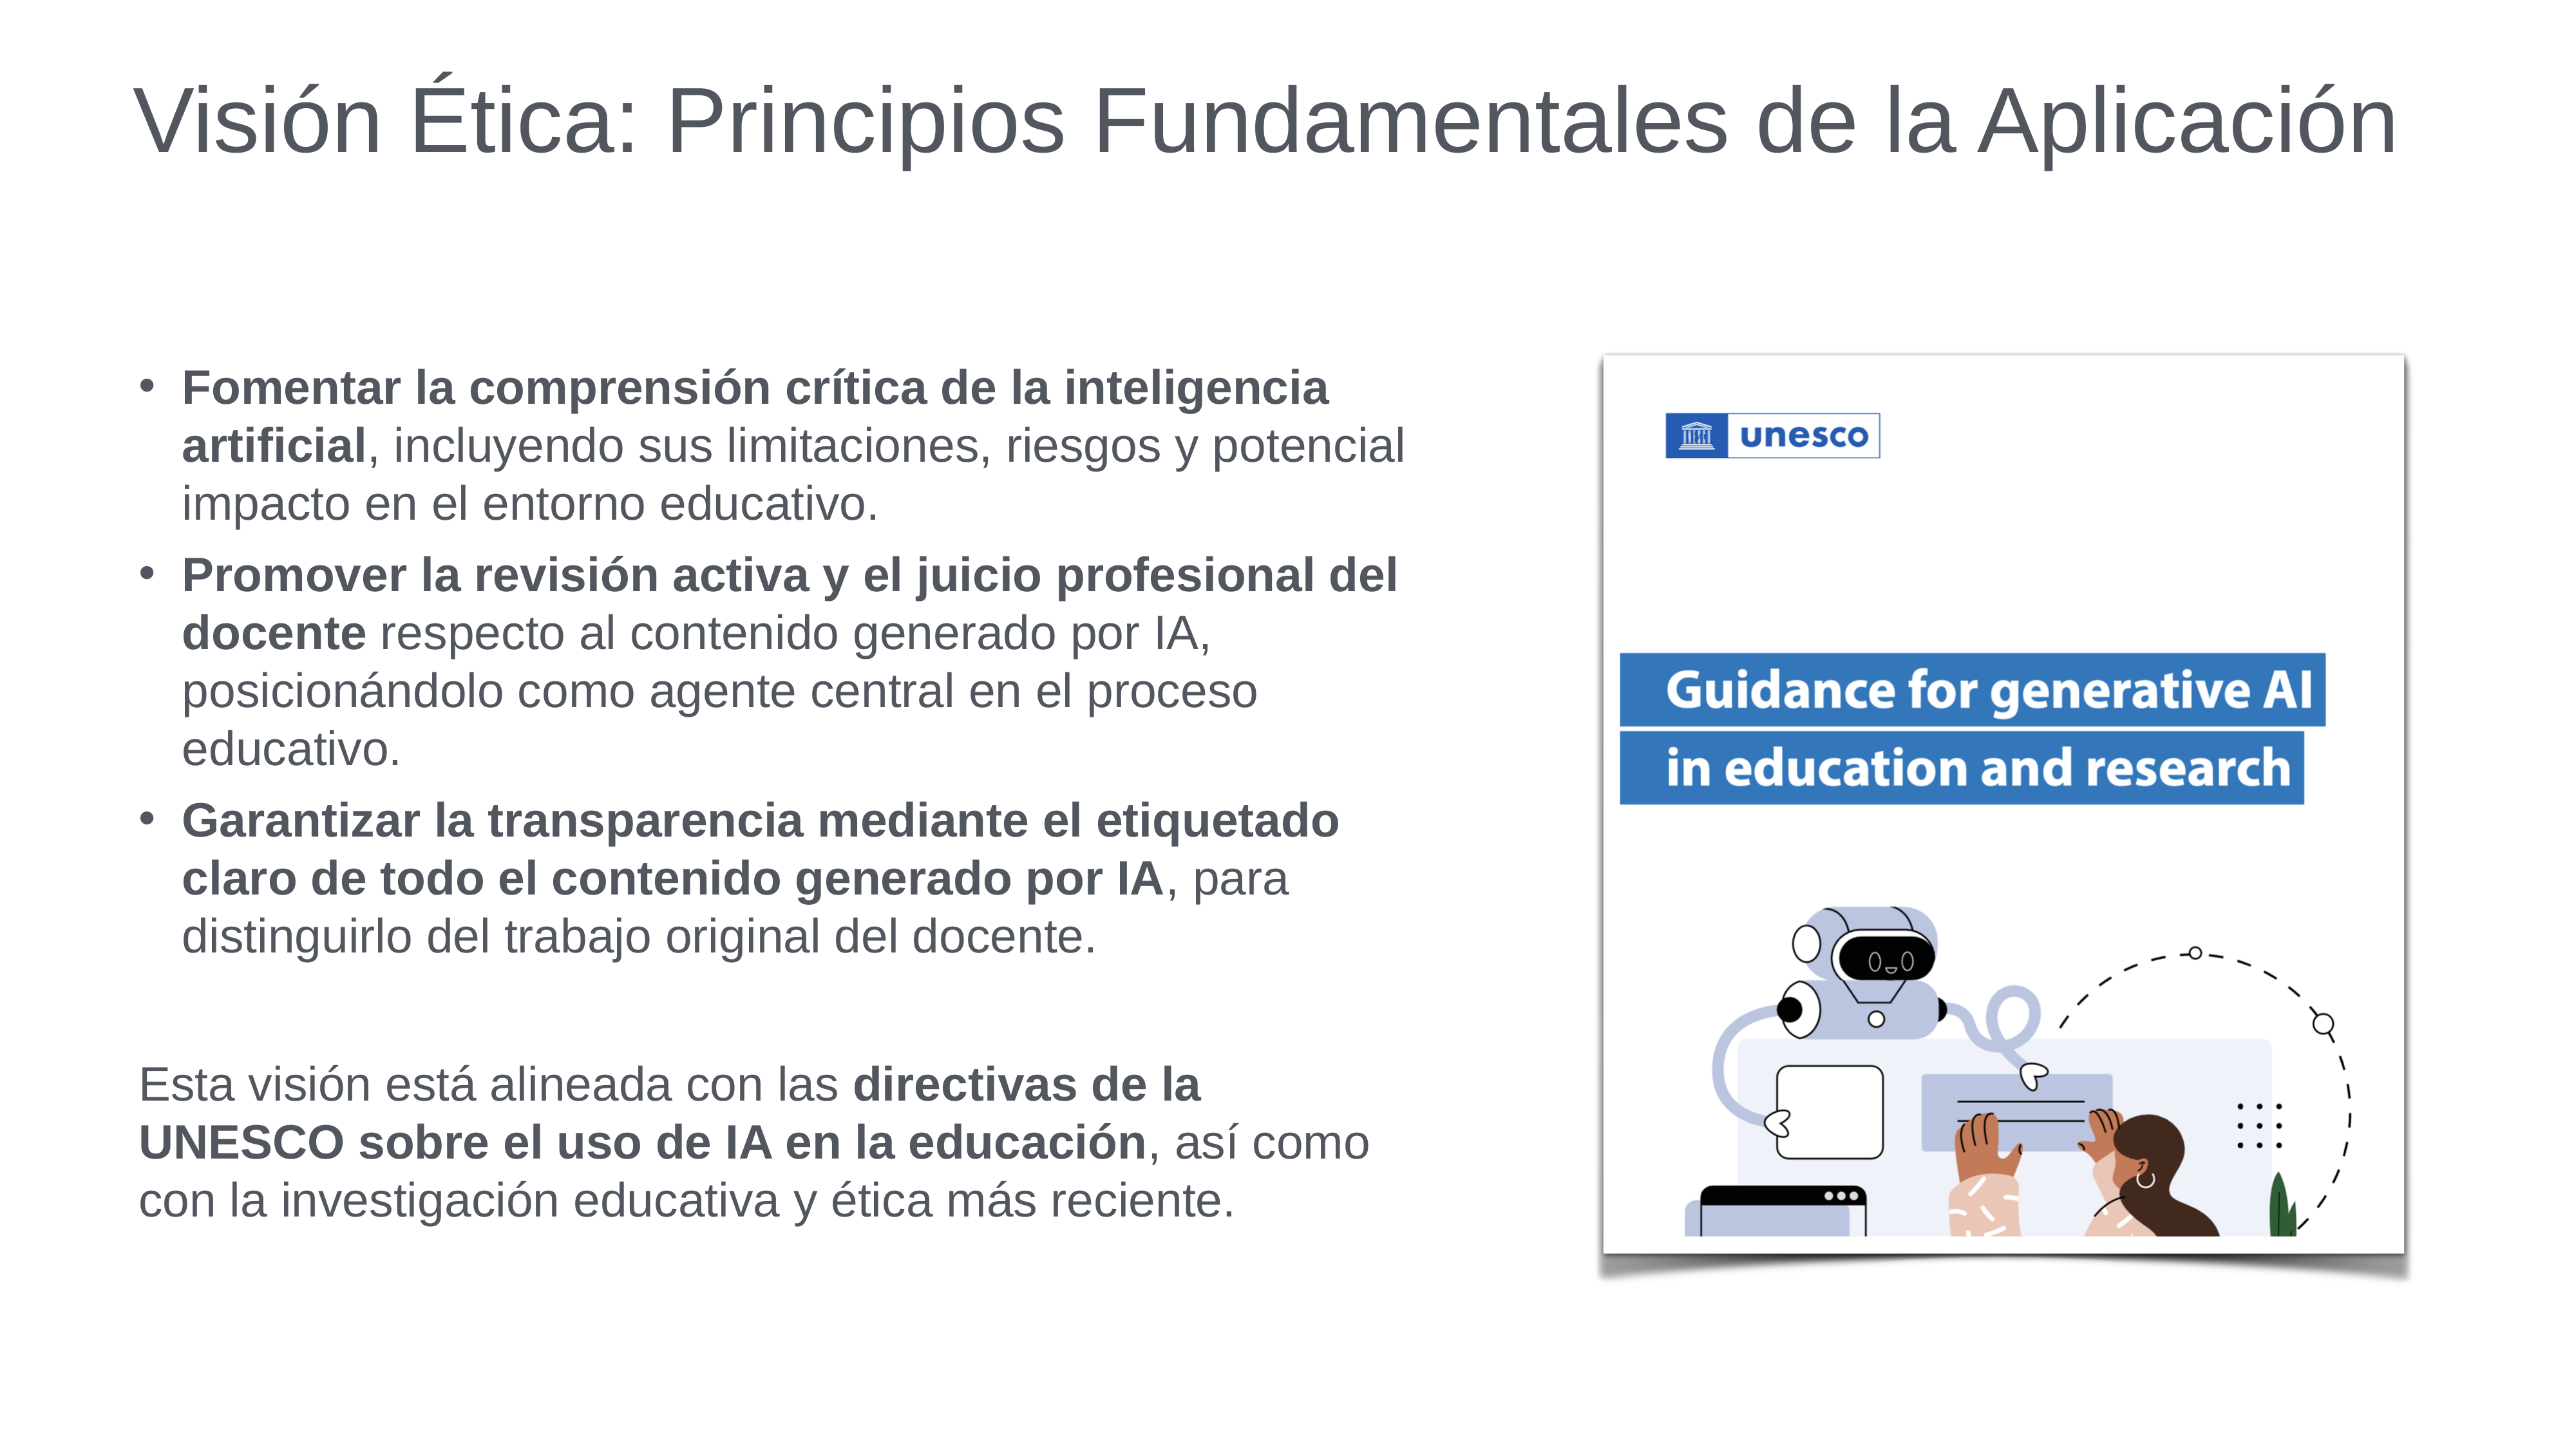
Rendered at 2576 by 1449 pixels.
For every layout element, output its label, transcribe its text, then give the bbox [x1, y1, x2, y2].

picture [1595, 355, 2412, 1284]
list Fomentar la comprensión crítica de la inteligencia artificial, incluyendo sus limitaciones, riesgos y potencial impacto en el entorno educativo. Promover la revisión activa y el juicio profesional del docente respecto al contenido generado por IA, posicionándolo como agente central en el proceso educativo. Garantizar la transparencia mediante el etiquetado claro de todo el contenido generado por IA, para distinguirlo del trabajo original del docente. Esta visión está alineada con las directivas de la UNESCO sobre el uso de IA en la educación, así como con la investigación educativa y ética más reciente. [133, 350, 1415, 1341]
title Visión Ética: Principios Fundamentales de la Aplicación [127, 66, 2449, 246]
